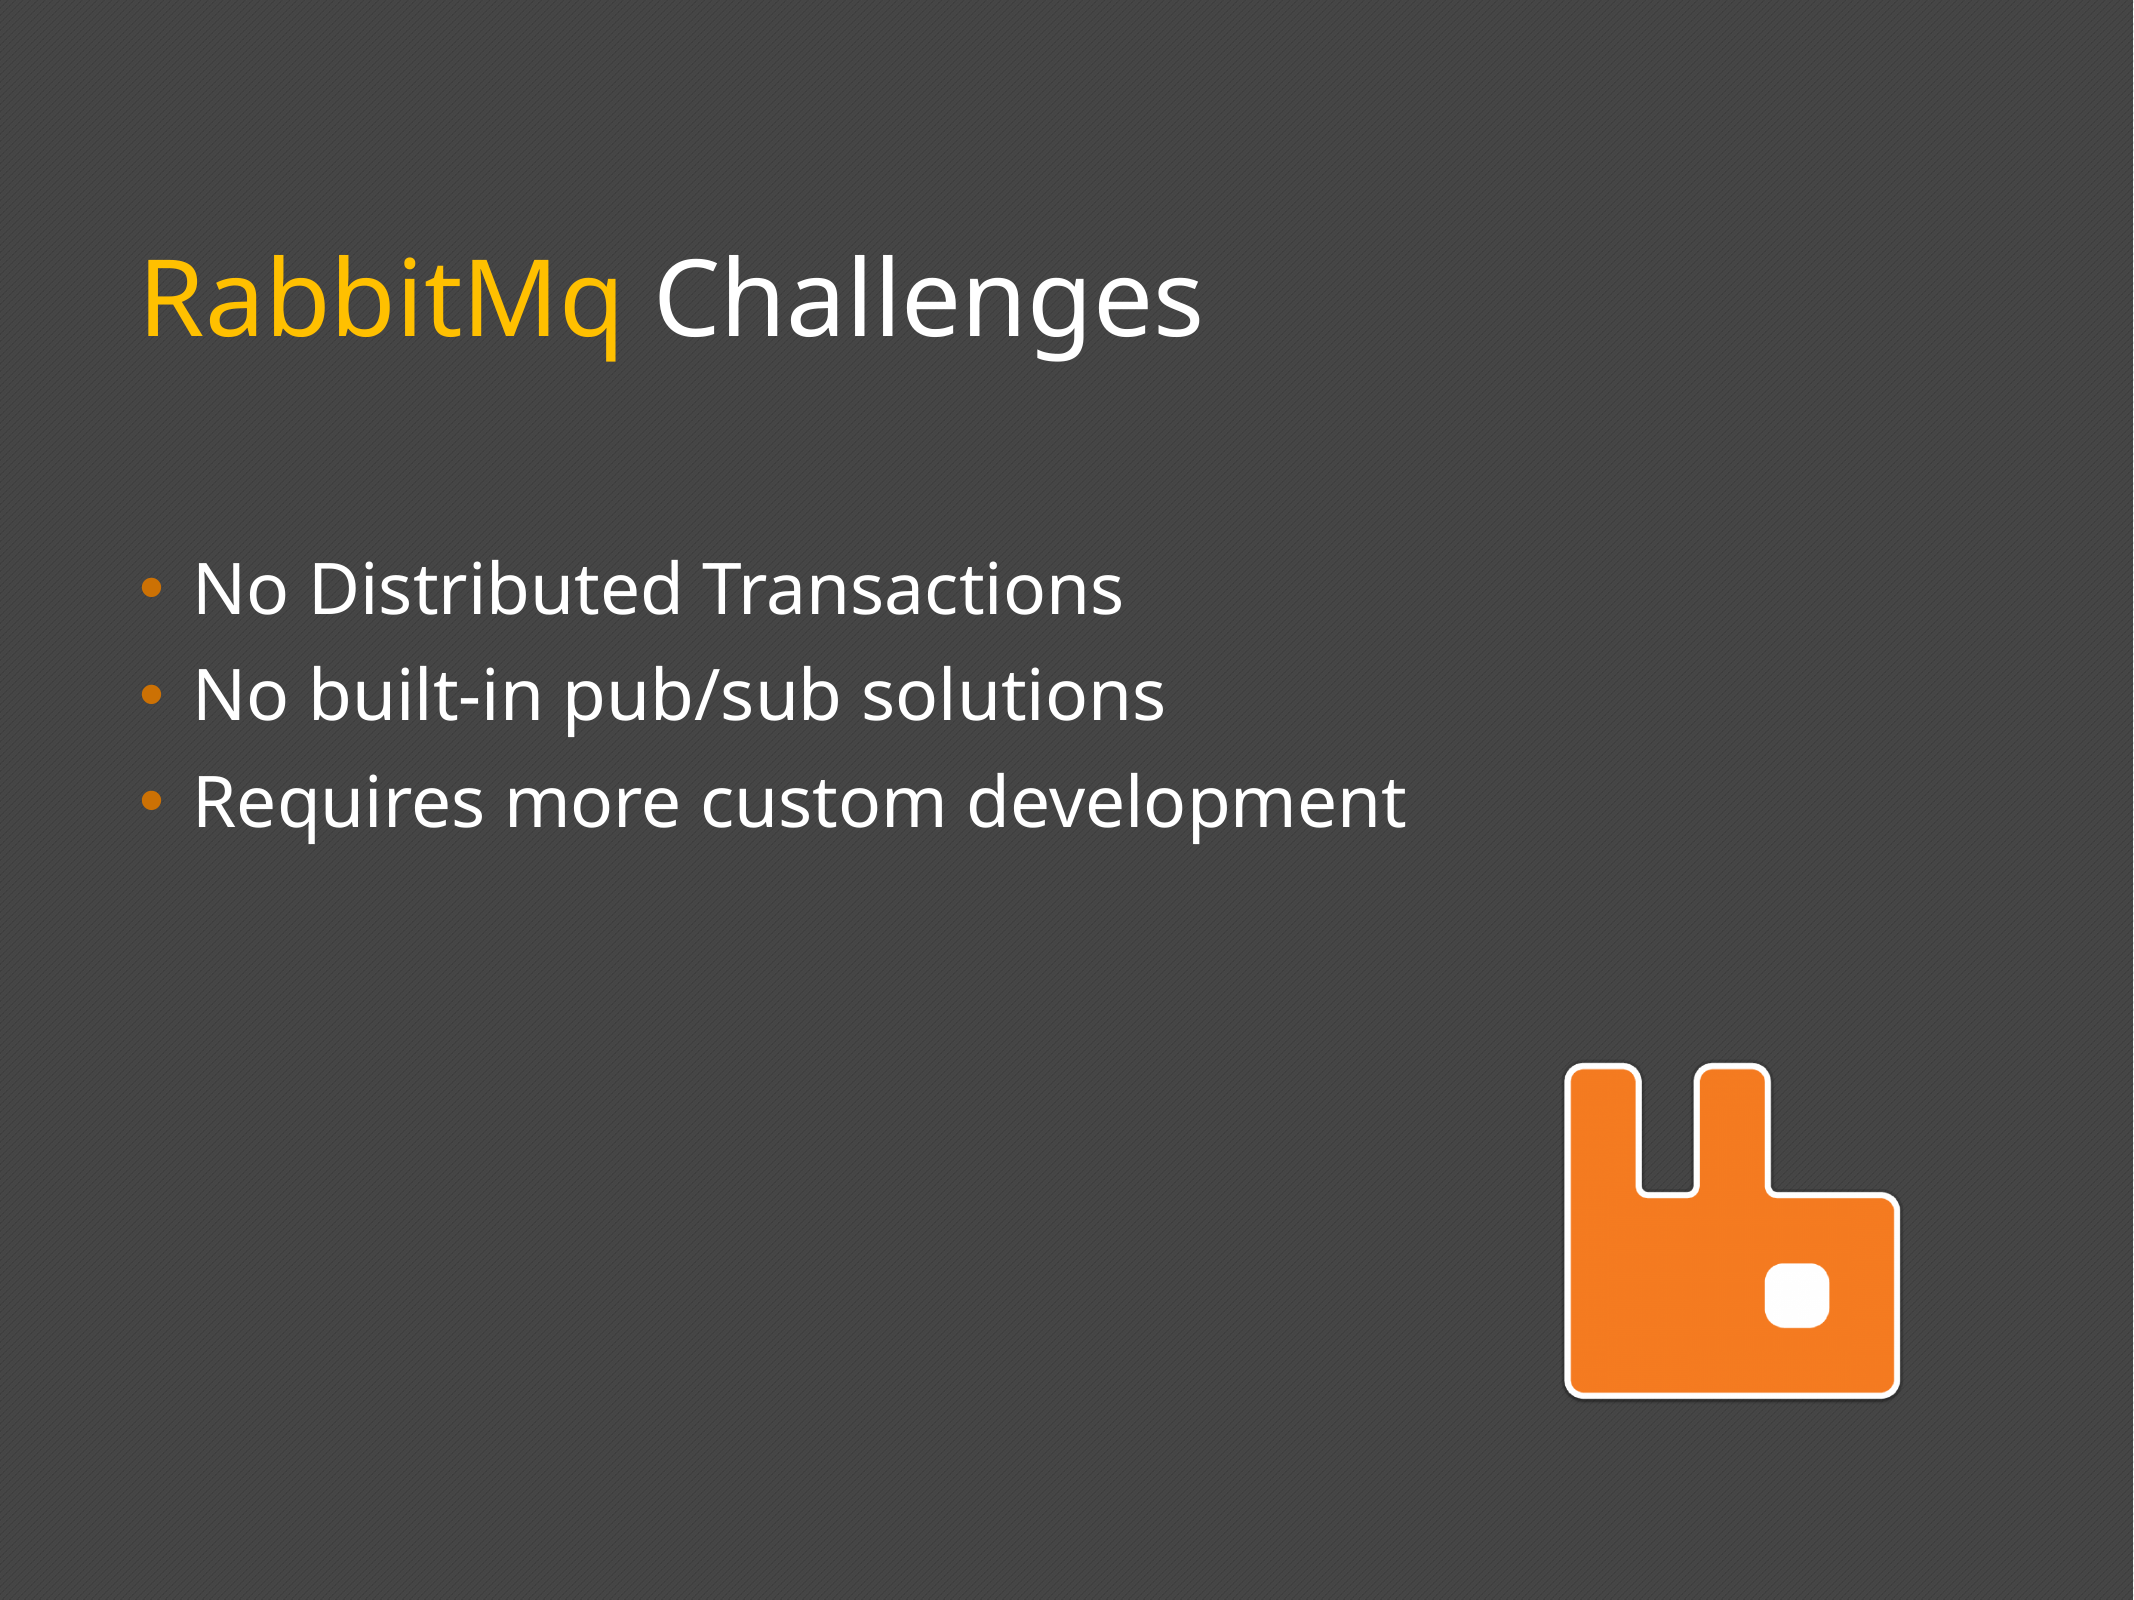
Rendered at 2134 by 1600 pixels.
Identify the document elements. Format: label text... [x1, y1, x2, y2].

title RabbitMq Challenges [124, 175, 1733, 428]
list No Distributed Transactions No built-in pub/sub solutions Requires more custom development [124, 545, 1732, 1385]
picture [1524, 1023, 1939, 1438]
